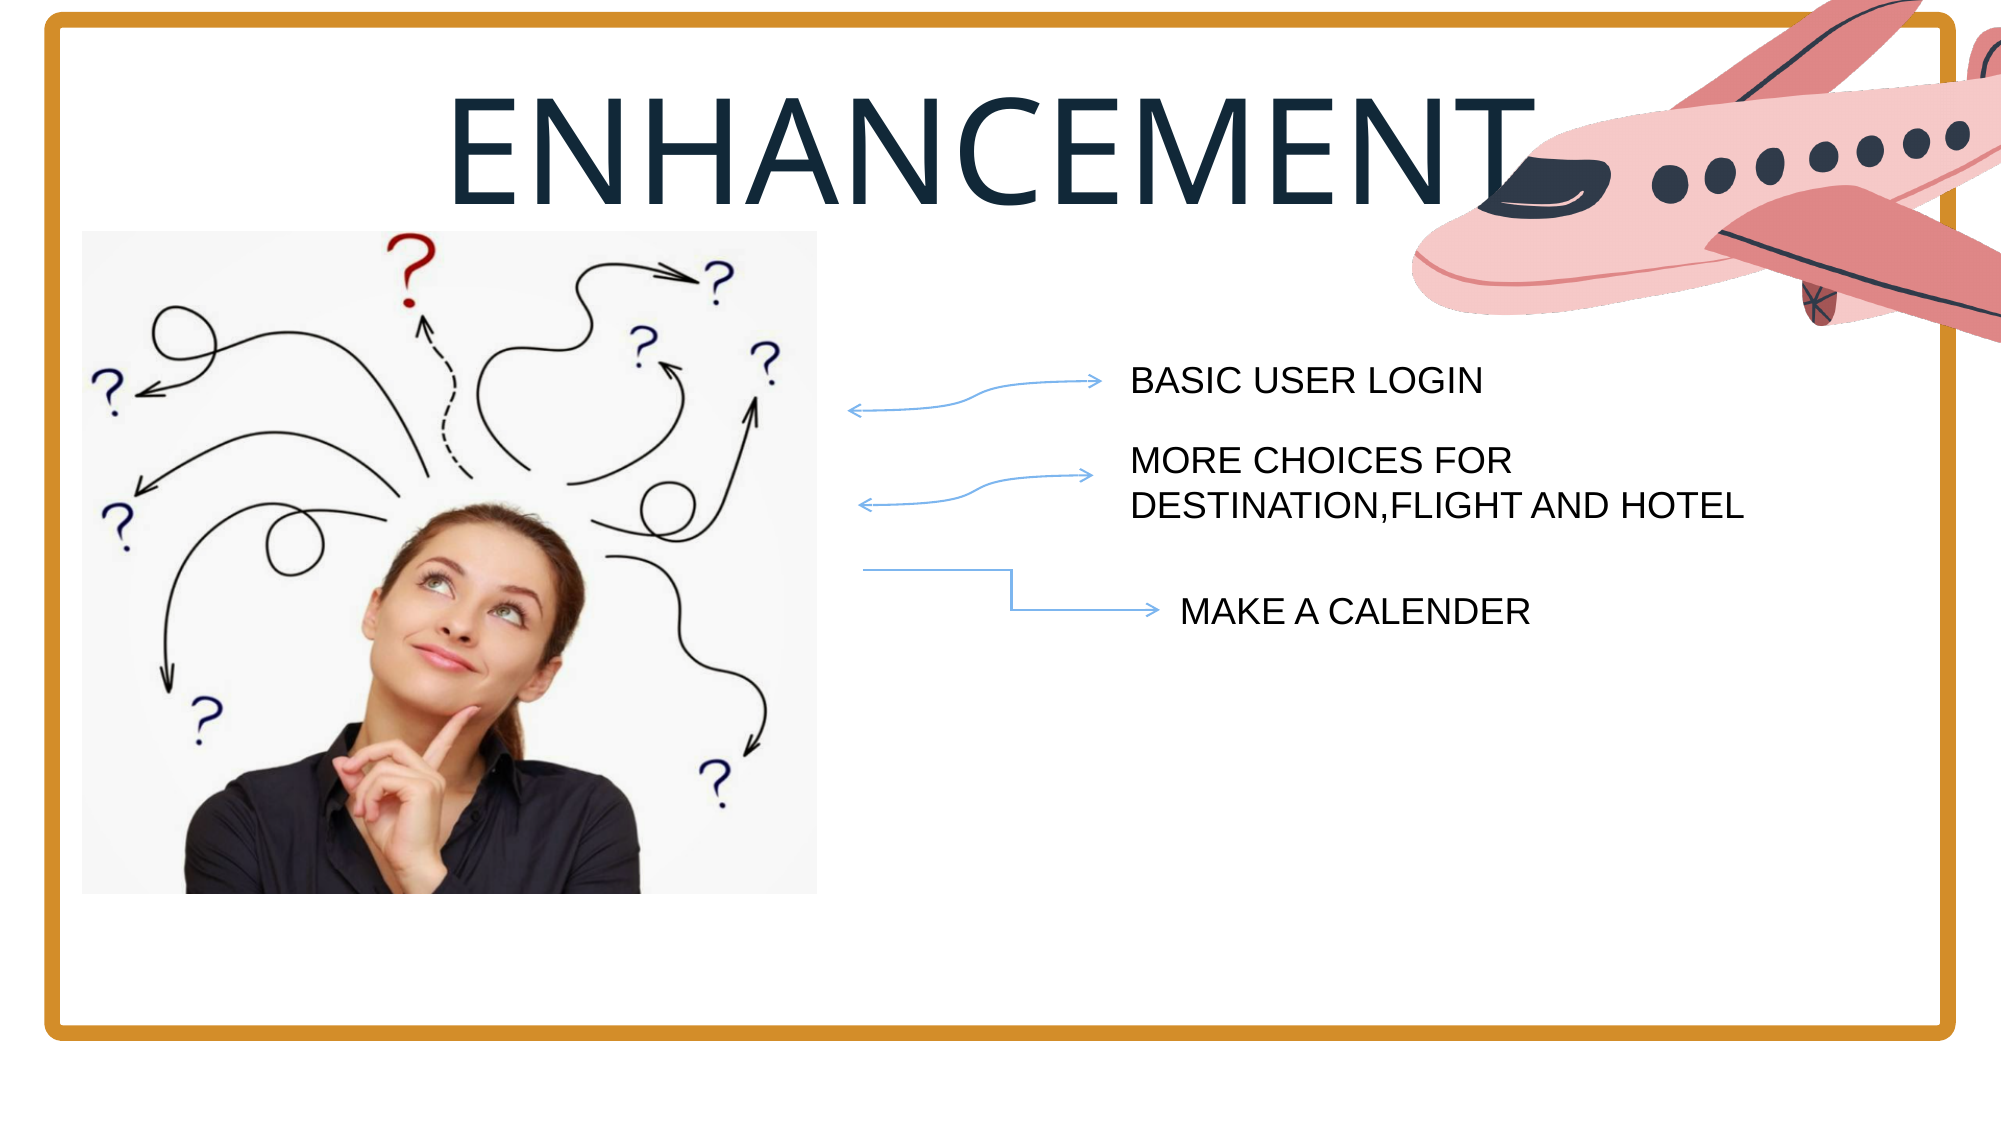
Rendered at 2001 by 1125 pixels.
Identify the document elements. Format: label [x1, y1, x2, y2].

text_box [857, 475, 1094, 506]
text_box [847, 381, 1103, 411]
text_box [1409, 0, 2000, 349]
text_box [862, 569, 1160, 610]
picture [82, 231, 817, 894]
text_box [52, 19, 1948, 1034]
